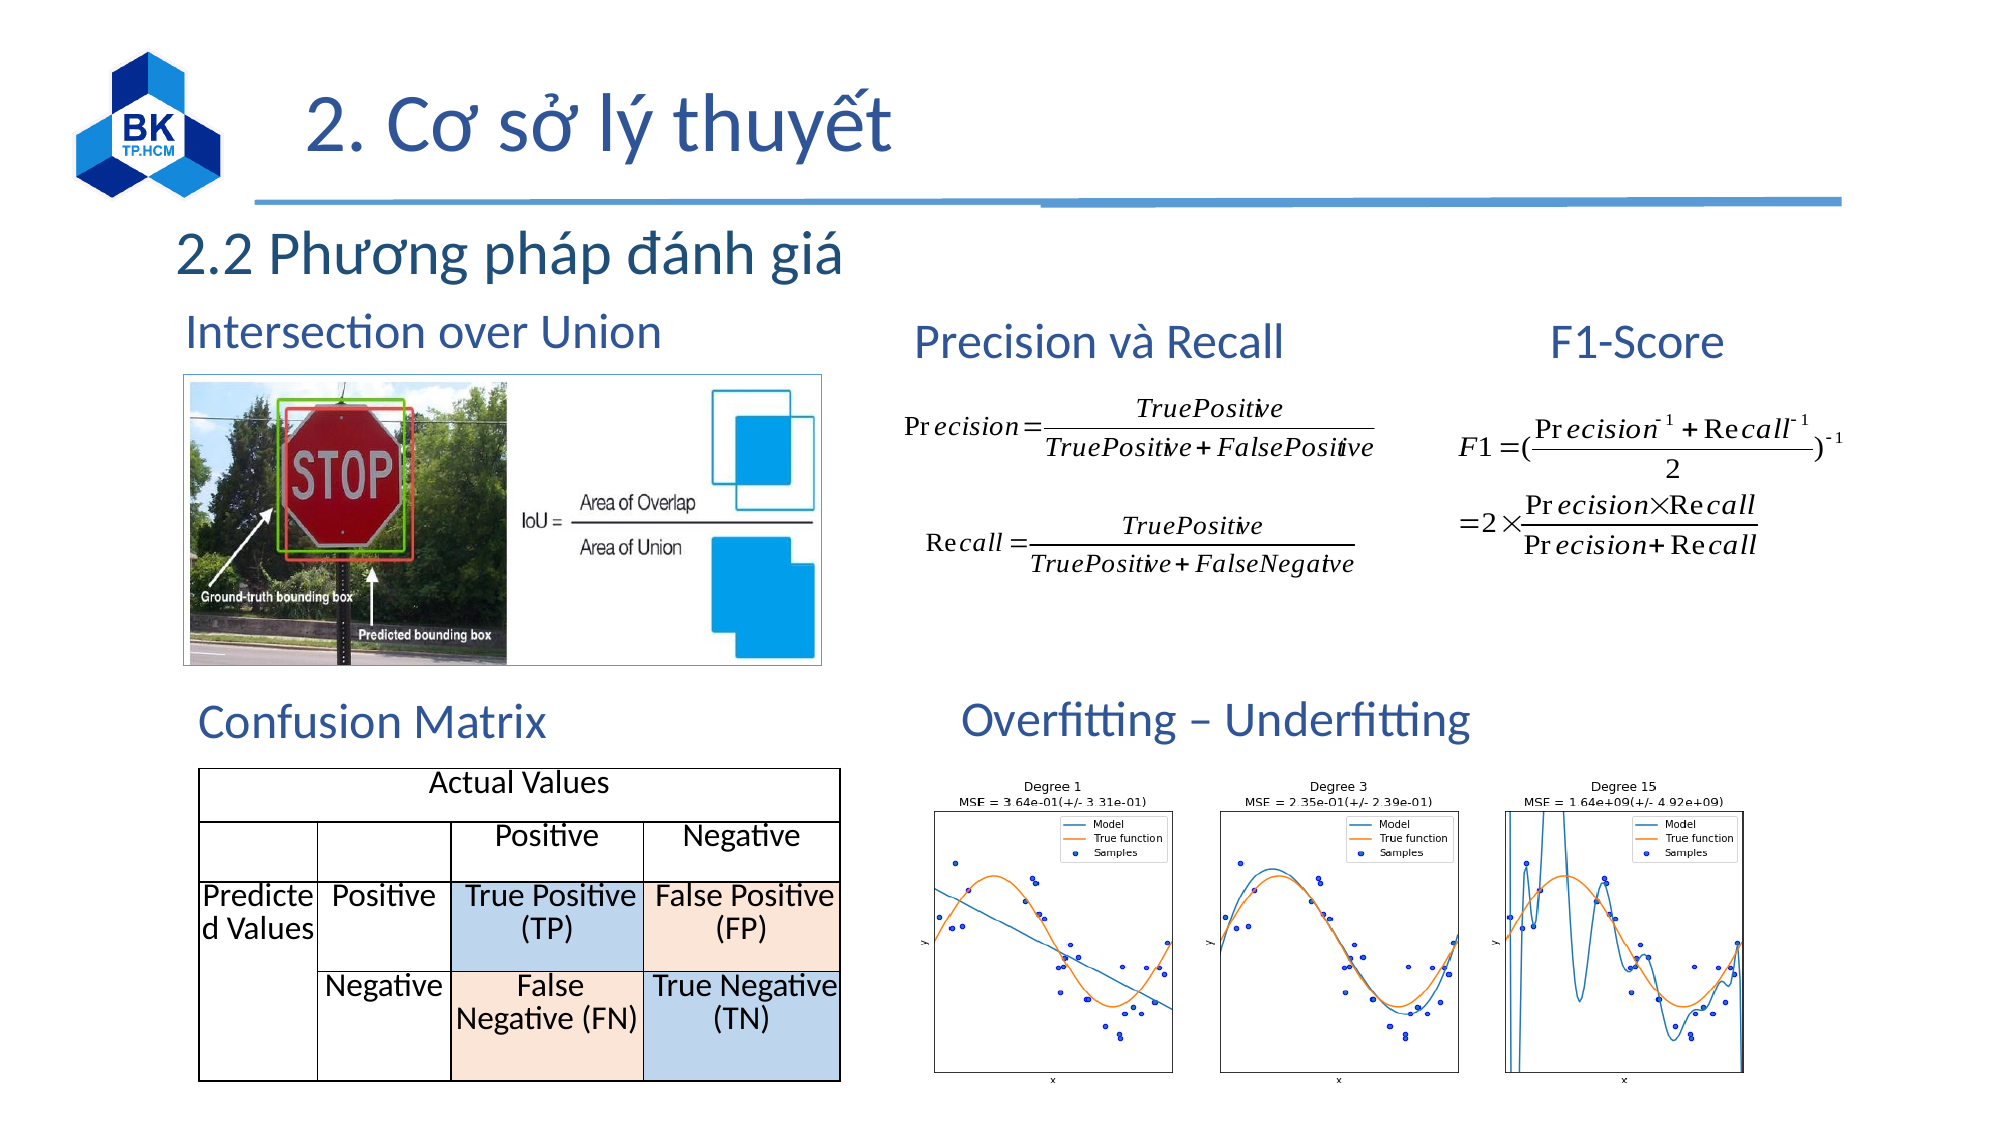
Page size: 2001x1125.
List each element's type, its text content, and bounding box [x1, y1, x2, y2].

title 2. Cơ sở lý thuyết [289, 72, 1794, 176]
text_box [170, 290, 1848, 1083]
text_box 2.2 Phương pháp đánh giá [160, 204, 1041, 295]
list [72, 47, 225, 202]
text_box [254, 201, 1842, 205]
slide_number [1412, 1042, 1863, 1103]
